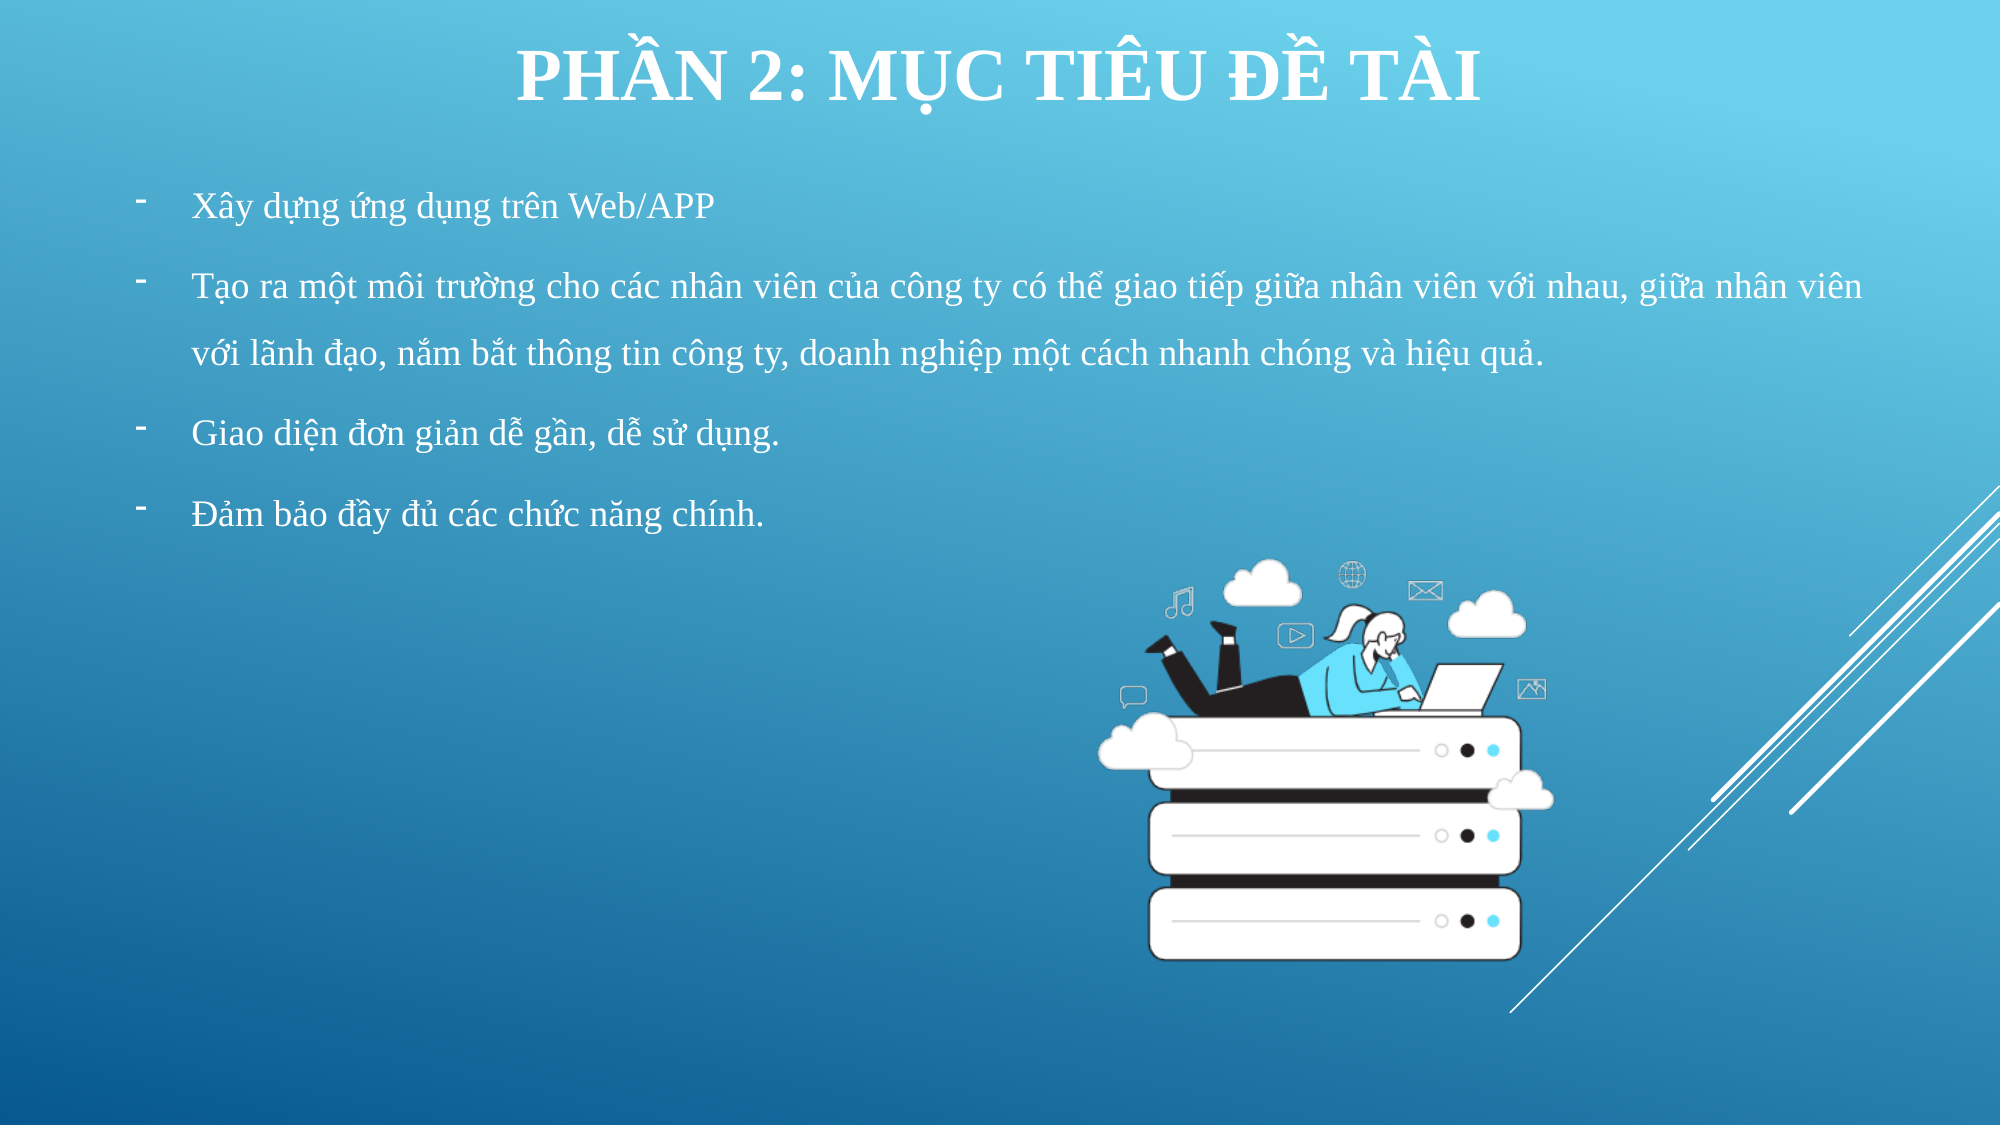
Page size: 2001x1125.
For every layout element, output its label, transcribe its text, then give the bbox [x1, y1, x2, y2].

text_box PHẦN 2: MỤC TIÊU ĐỀ TÀI [336, 18, 1664, 123]
picture [996, 426, 1665, 1094]
text_box Xây dựng ứng dụng trên Web/APP Tạo ra một môi trường cho các nhân viên của công ty có thể giao tiếp giữa nhân viên với nhau, giữa nhân viên với lãnh đạo, nắm bắt thông tin công ty, doanh nghiệp một cách nhanh chóng và hiệu quả. Giao diện đơn giản dễ gần, dễ sử dụng. Đảm bảo đầy đủ các chức năng chính. [120, 151, 1880, 621]
